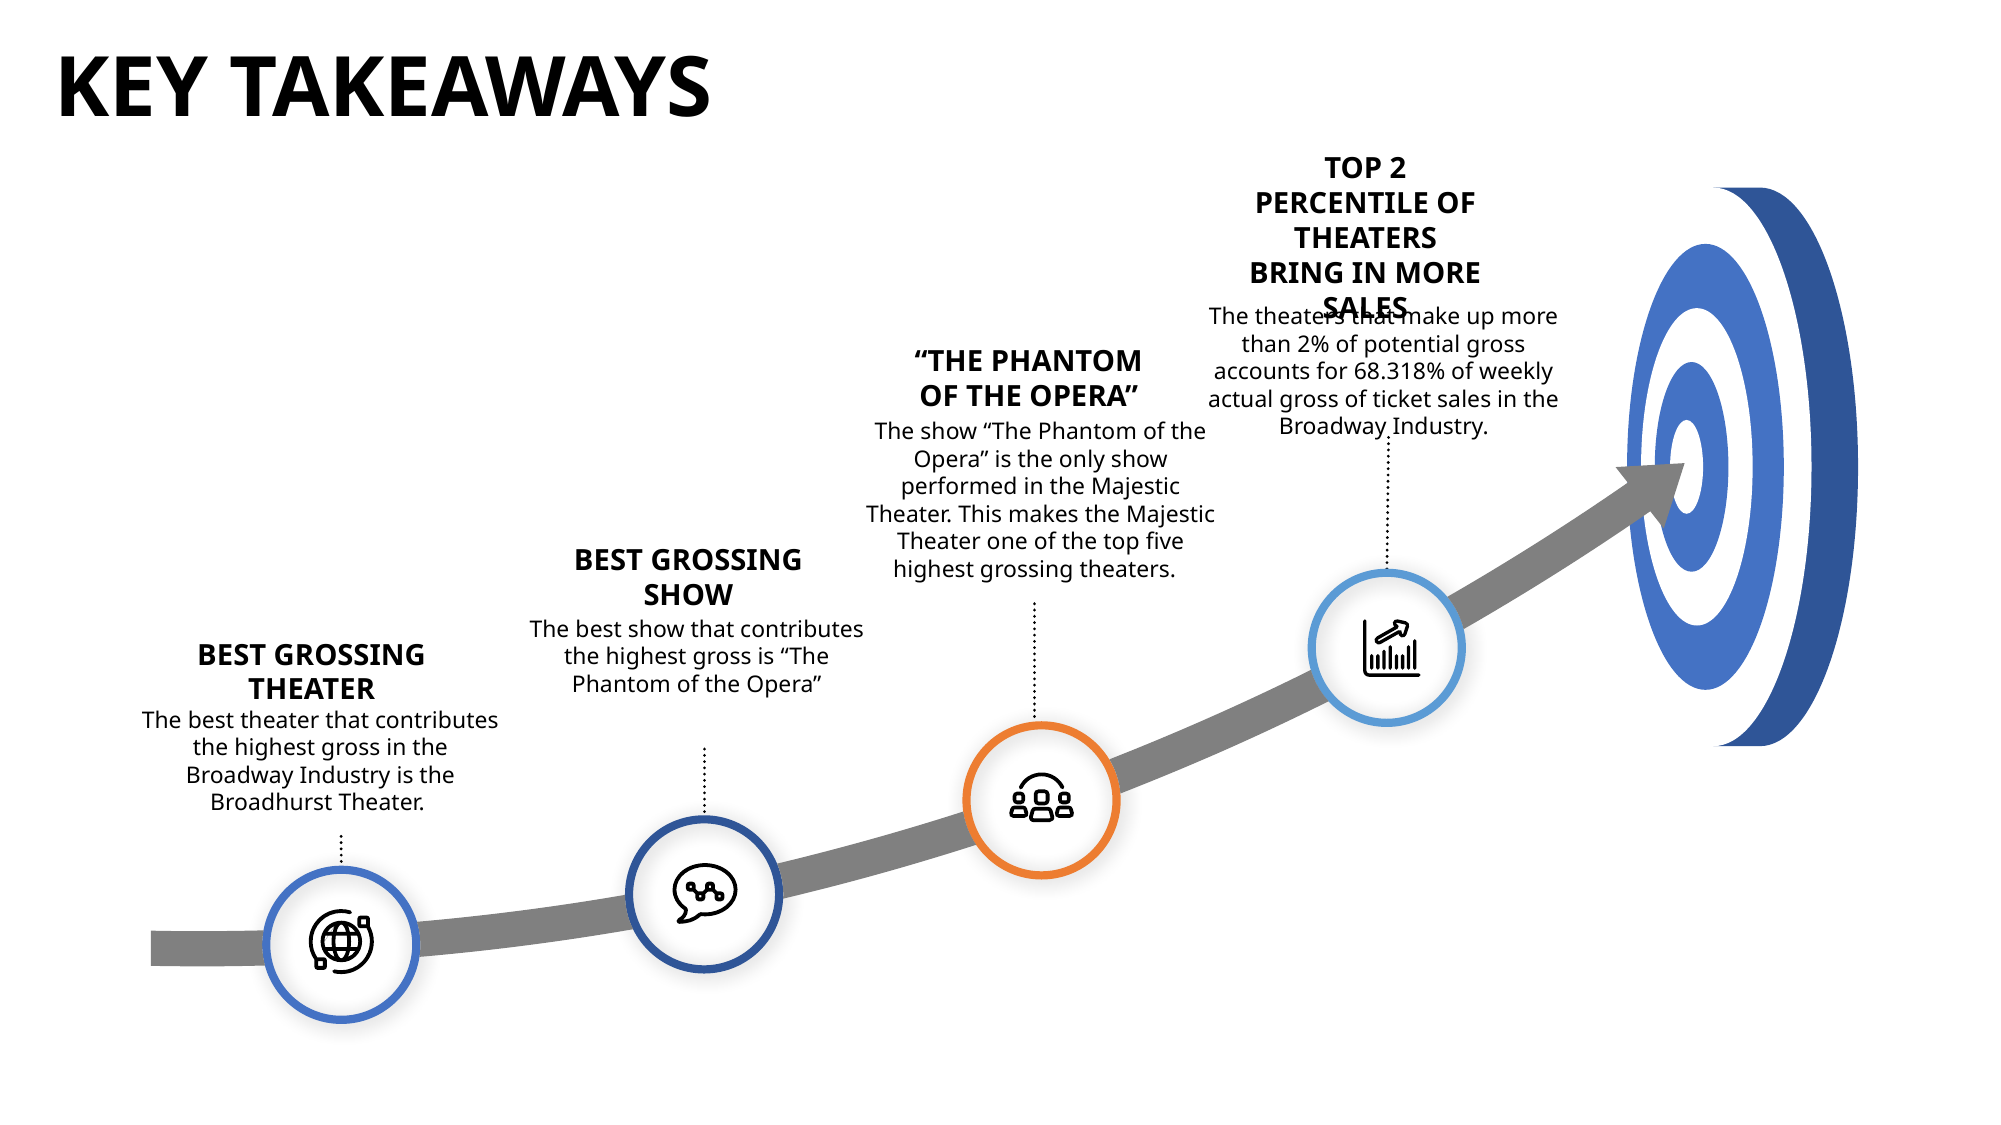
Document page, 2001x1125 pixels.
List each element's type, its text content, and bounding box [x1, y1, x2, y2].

text_box [624, 815, 784, 974]
text_box TOP 2 percentile of Theaters Bring in more sales [1228, 142, 1502, 332]
text_box [1615, 463, 1685, 529]
text_box The theaters that make up more than 2% of potential gross accounts for 68.318% of weekly actual gross of ticket sales in the Broadway Industry. [1186, 294, 1581, 447]
text_box [1654, 362, 1729, 572]
text_box The show “The Phantom of the Opera” is the only show performed in the Majestic Theater. This makes the Majestic Theater one of the top five highest grossing theaters. [843, 409, 1238, 589]
text_box [263, 865, 420, 1024]
text_box [150, 930, 266, 967]
text_box [1641, 308, 1753, 626]
text_box “tHE PHANTOM OF THE OPERA” [892, 334, 1166, 420]
text_box The best show that contributes the highest gross is “The Phantom of the Opera” [499, 606, 894, 704]
text_box [1307, 568, 1466, 727]
text_box Best grossing Theater [175, 628, 449, 713]
text_box [1627, 243, 1784, 690]
text_box [1670, 419, 1704, 514]
text_box Key takeaways [39, 25, 729, 141]
text_box The best theater that contributes the highest gross in the Broadway Industry is the Broadhurst Theater. [123, 697, 518, 823]
text_box Best Grossing Show [551, 533, 825, 619]
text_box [672, 863, 738, 924]
text_box [1109, 669, 1329, 794]
text_box [777, 811, 977, 899]
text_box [1363, 618, 1421, 677]
text_box [1447, 474, 1663, 630]
text_box [1615, 187, 1812, 747]
text_box [416, 894, 634, 957]
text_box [308, 909, 374, 975]
text_box [962, 721, 1121, 880]
text_box [1716, 187, 1859, 747]
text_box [1008, 772, 1075, 823]
